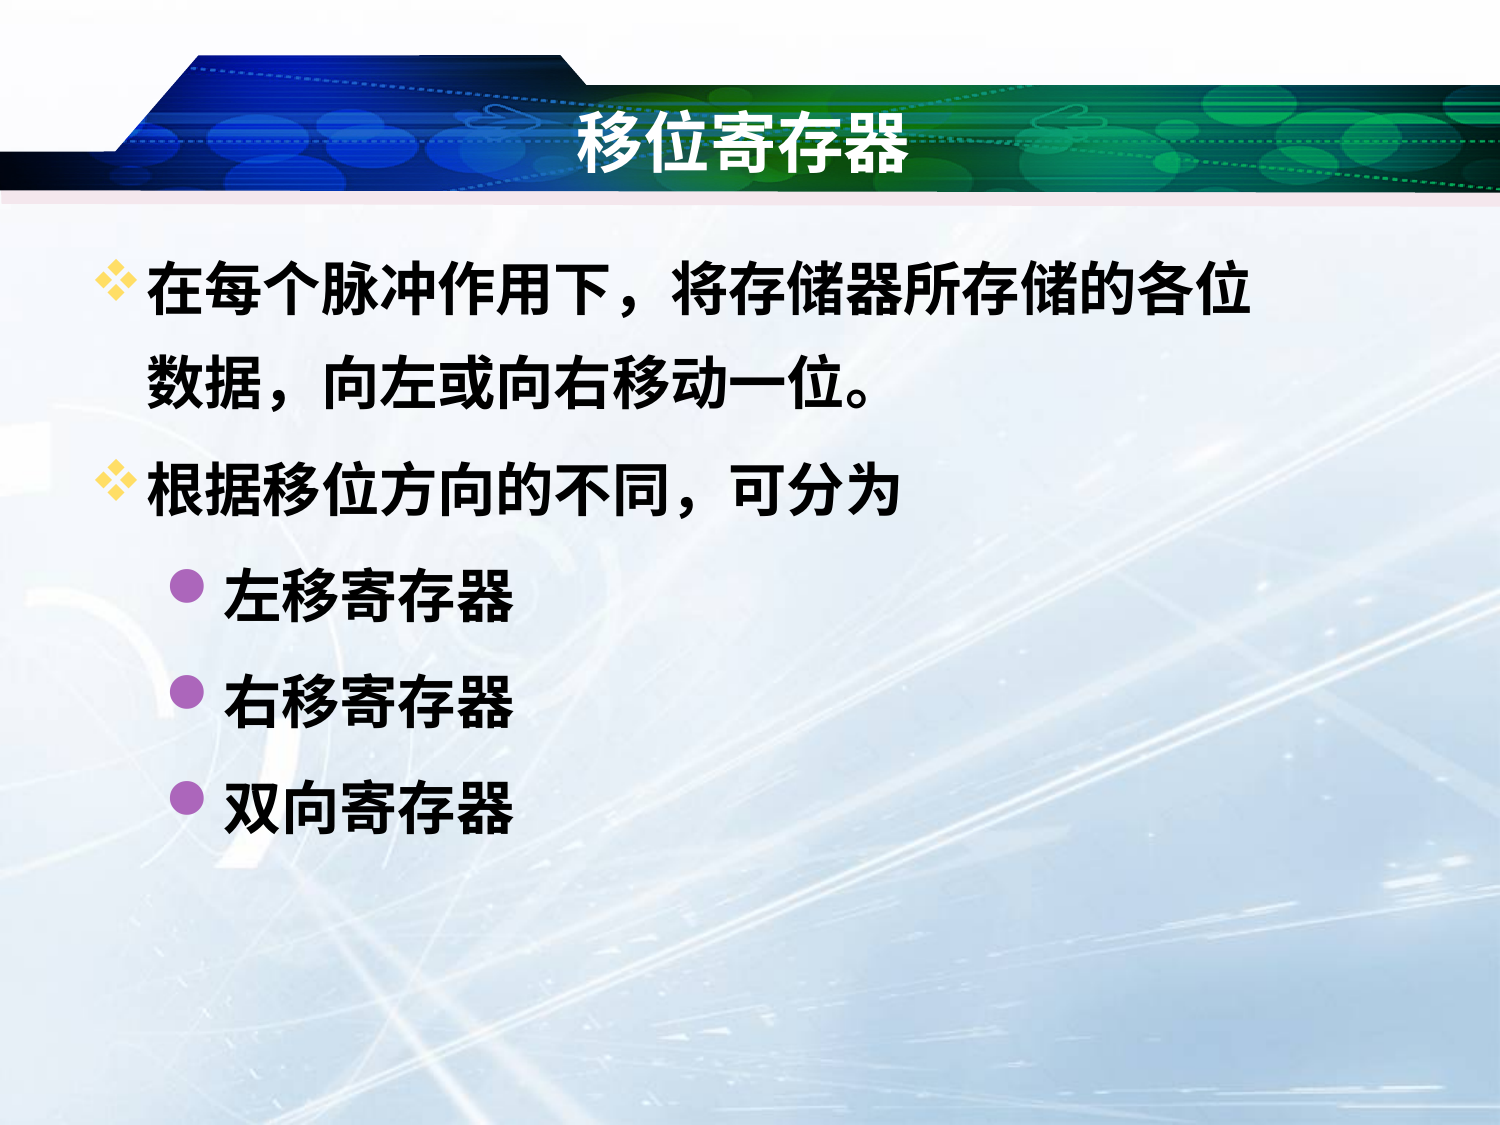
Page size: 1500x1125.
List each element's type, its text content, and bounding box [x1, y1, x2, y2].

list 在每个脉冲作用下，将存储器所存储的各位数据，向左或向右移动一位。 根据移位方向的不同，可分为 左移寄存器 右移寄存器 双向寄存器 [74, 220, 1315, 1064]
picture [0, 0, 1500, 1125]
title 移位寄存器 [99, 94, 1388, 188]
